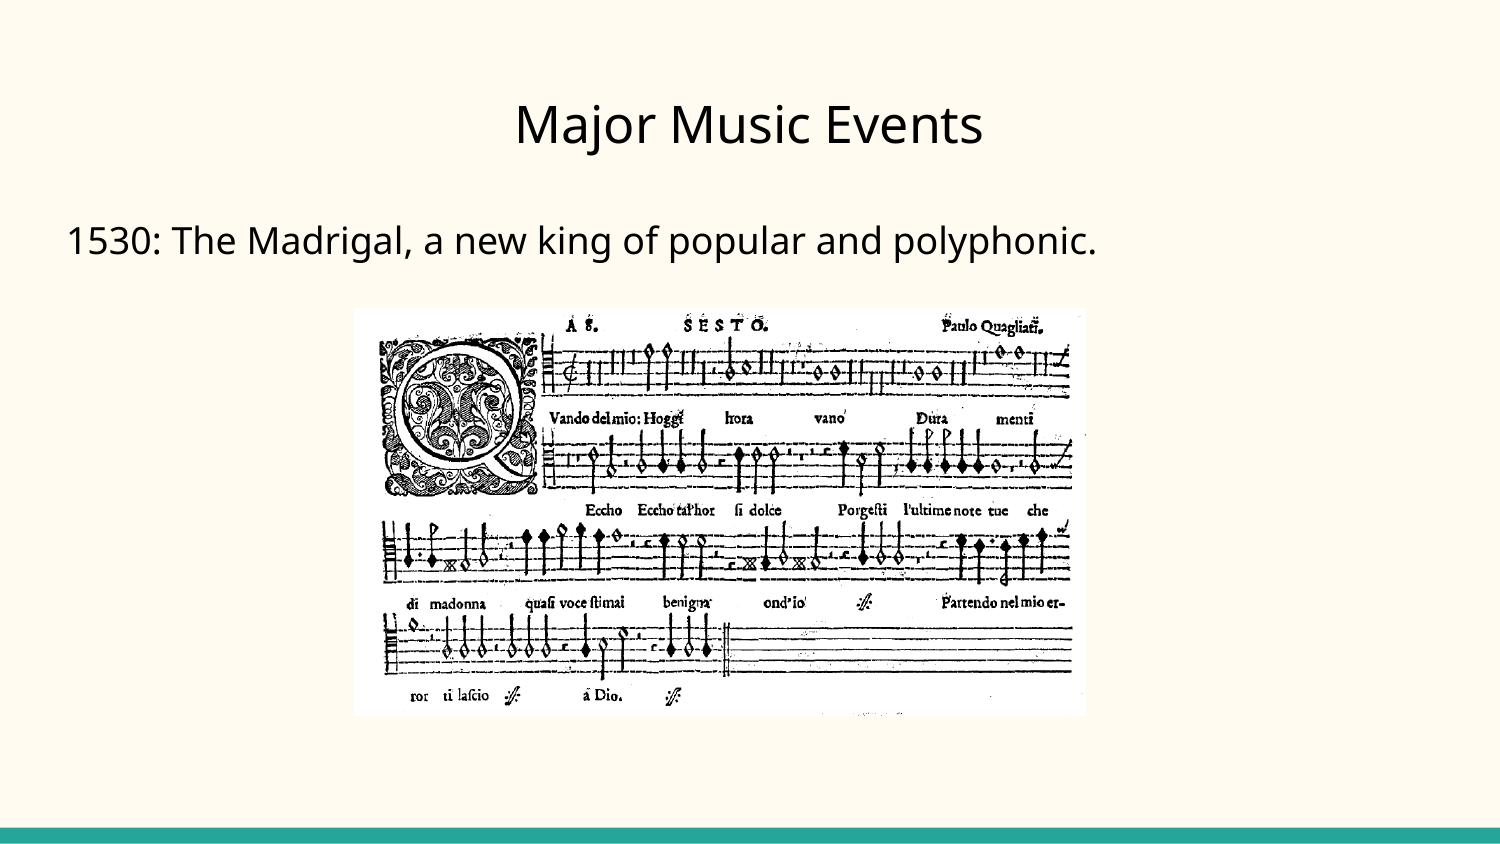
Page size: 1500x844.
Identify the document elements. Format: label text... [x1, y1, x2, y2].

picture [354, 308, 1086, 716]
list 1530: The Madrigal, a new king of popular and polyphonic. [51, 192, 1449, 750]
title Major Music Events [51, 72, 1449, 174]
